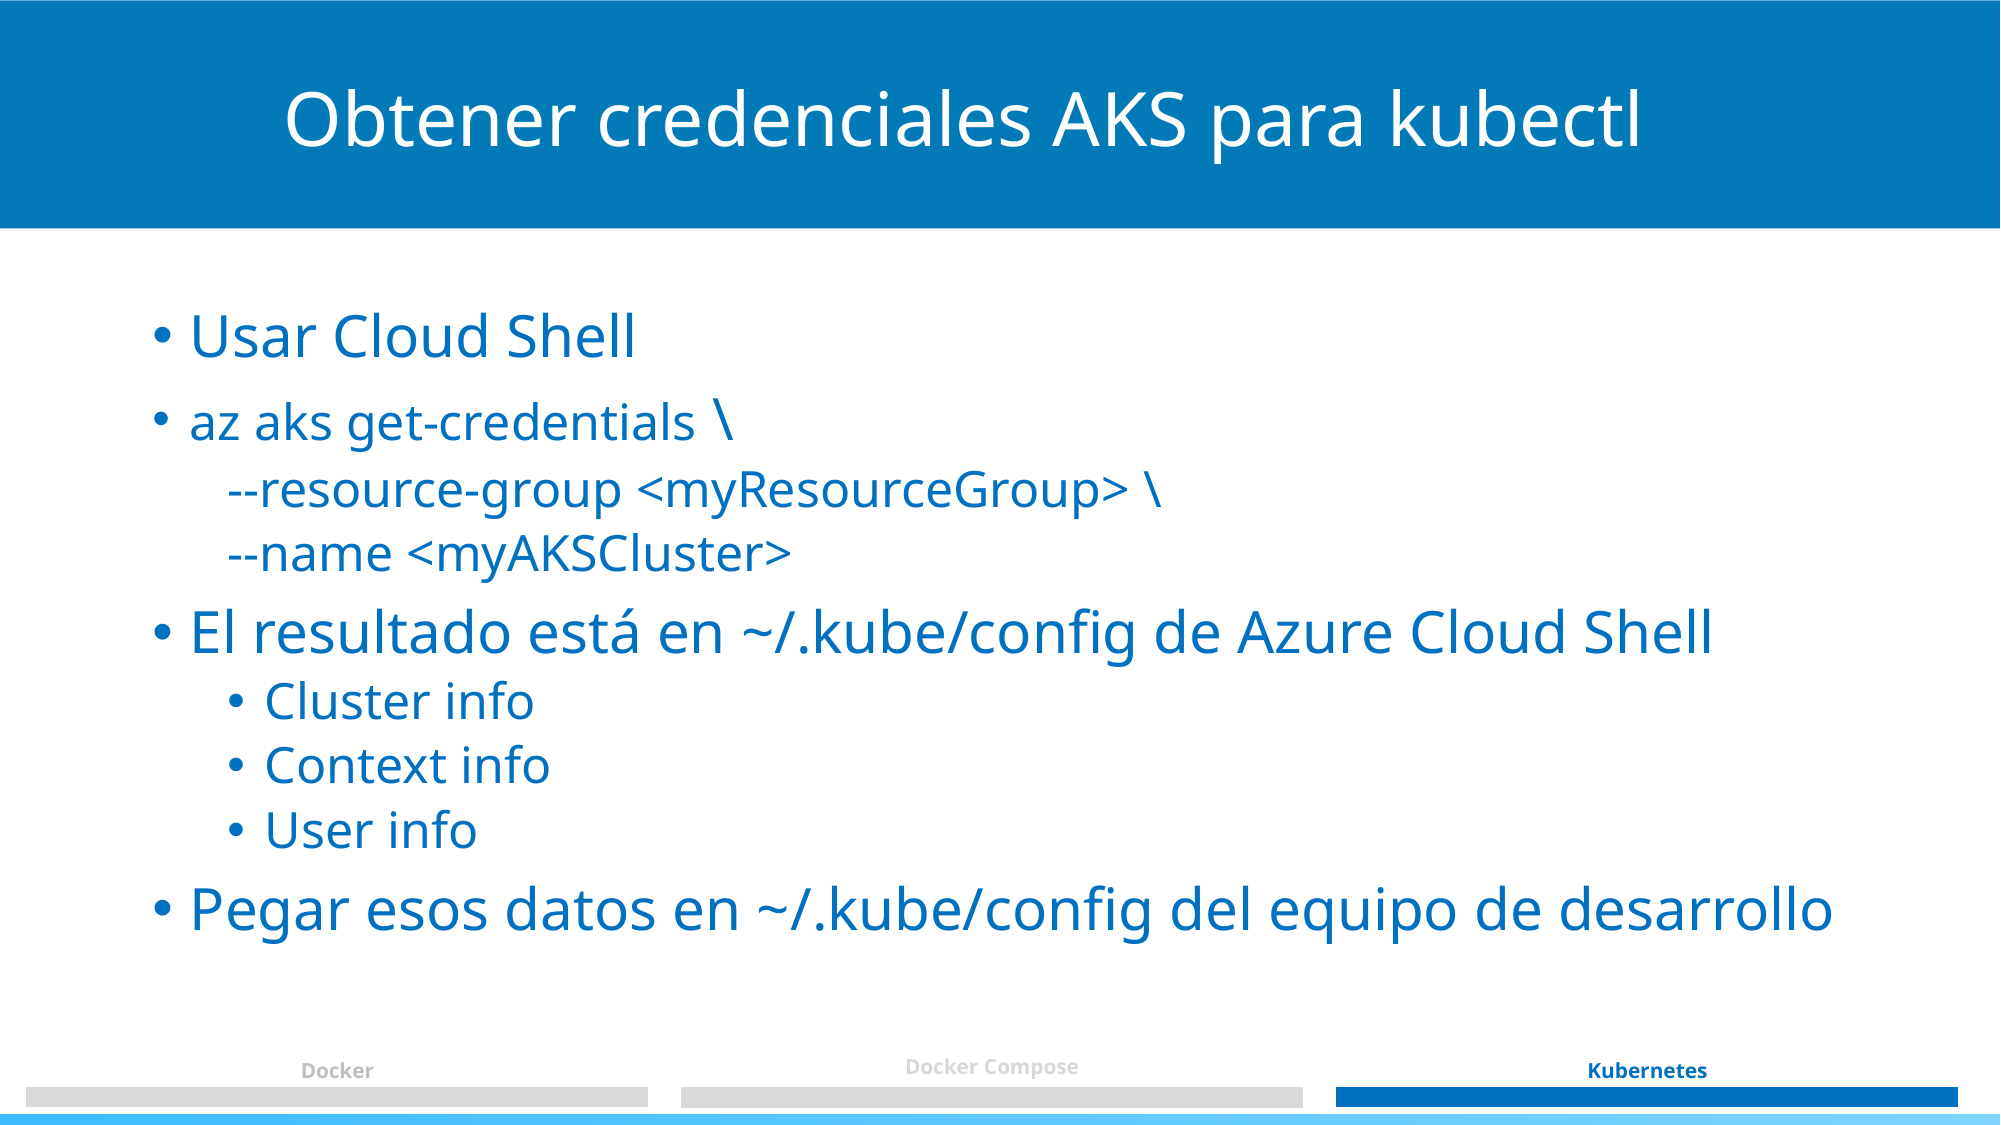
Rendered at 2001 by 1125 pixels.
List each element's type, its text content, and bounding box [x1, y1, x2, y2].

text_box Docker [28, 1049, 647, 1090]
text_box [0, 1113, 2000, 1125]
text_box Usar Cloud Shell az aks get-credentials \ --resource-group <myResourceGroup> \ --name <myAKSCluster> El resultado está en ~/.kube/config de Azure Cloud Shell Cluster info Context info User info Pegar esos datos en ~/.kube/config del equipo de desarrollo [137, 299, 1903, 1014]
text_box [681, 1087, 1303, 1108]
text_box [26, 1087, 648, 1107]
text_box Kubernetes [1337, 1049, 1958, 1087]
text_box [0, 0, 2000, 229]
text_box Docker Compose [682, 1046, 1303, 1087]
list Obtener credenciales AKS para kubectl [0, 70, 1929, 171]
text_box [1336, 1087, 1958, 1107]
